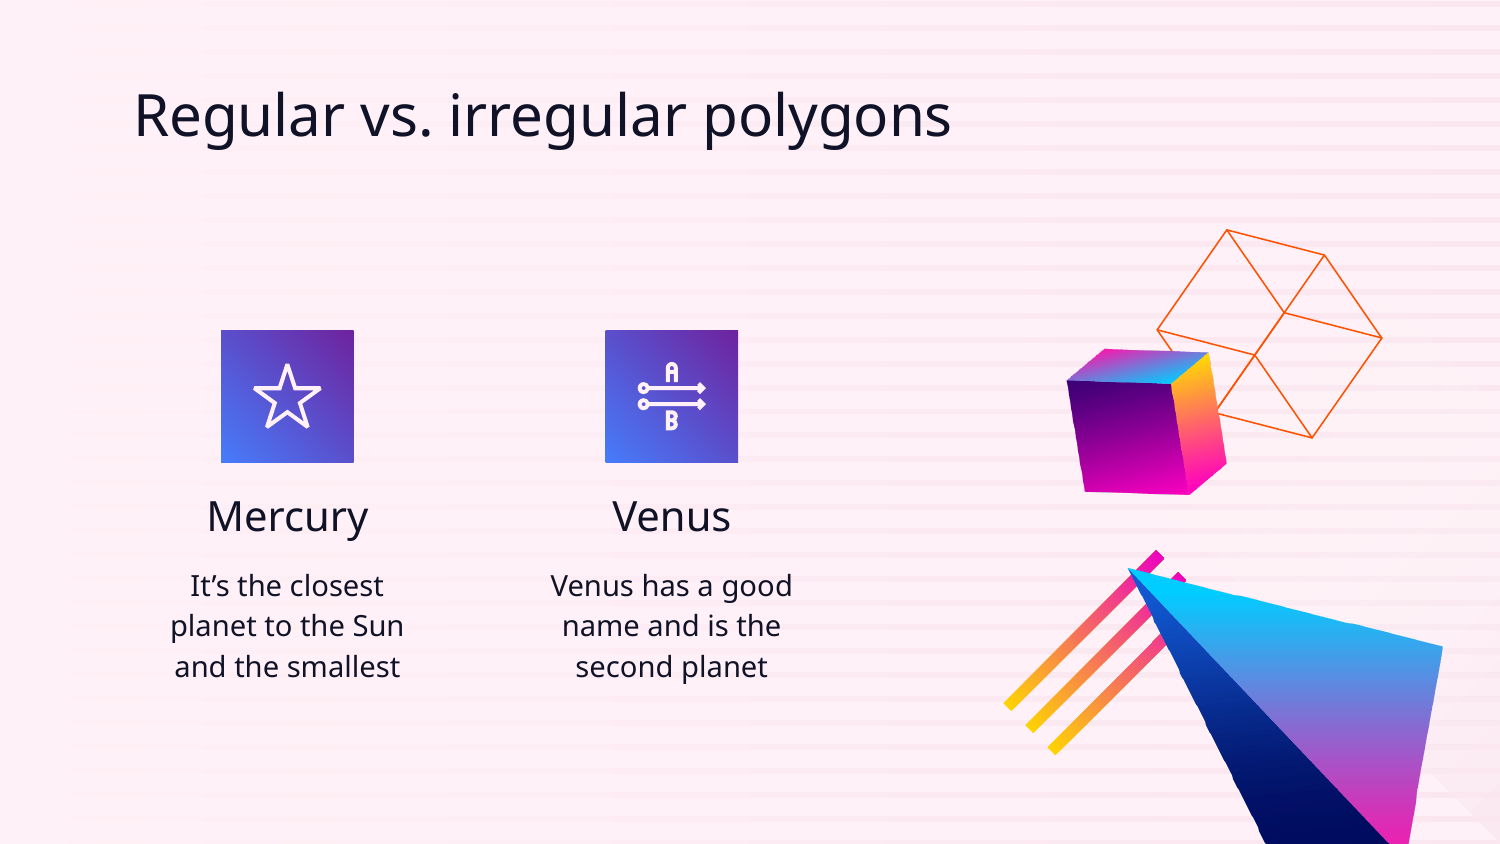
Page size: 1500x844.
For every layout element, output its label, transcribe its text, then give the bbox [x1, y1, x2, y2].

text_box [637, 361, 707, 431]
subtitle Venus [520, 467, 824, 547]
text_box [221, 330, 354, 463]
subtitle Mercury [135, 467, 439, 547]
text_box [253, 363, 322, 429]
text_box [1003, 229, 1444, 844]
subtitle Venus has a good name and is the second planet [520, 547, 824, 694]
text_box [605, 330, 739, 463]
subtitle It’s the closest planet to the Sun and the smallest [135, 547, 439, 694]
title Regular vs. irregular polygons [118, 63, 1382, 161]
